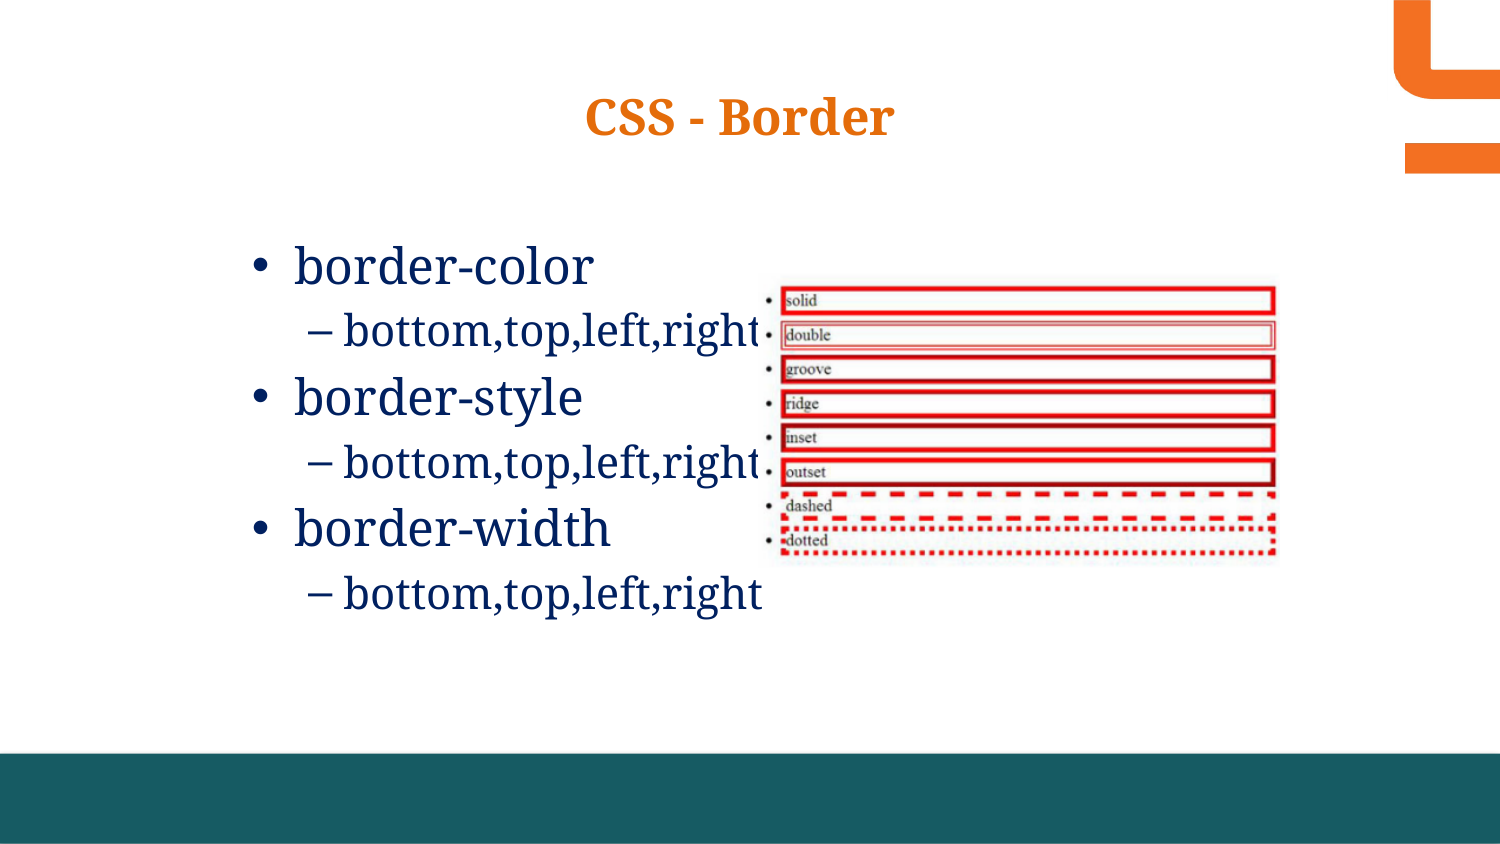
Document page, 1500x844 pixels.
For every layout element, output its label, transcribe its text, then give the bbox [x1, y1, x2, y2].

list border-color bottom,top,left,right border-style bottom,top,left,right border-width bottom,top,left,right [236, 226, 1250, 638]
picture [1405, 143, 1500, 175]
picture [1387, 0, 1500, 101]
picture [758, 273, 1280, 569]
text_box CSS - Border [234, 76, 1247, 156]
